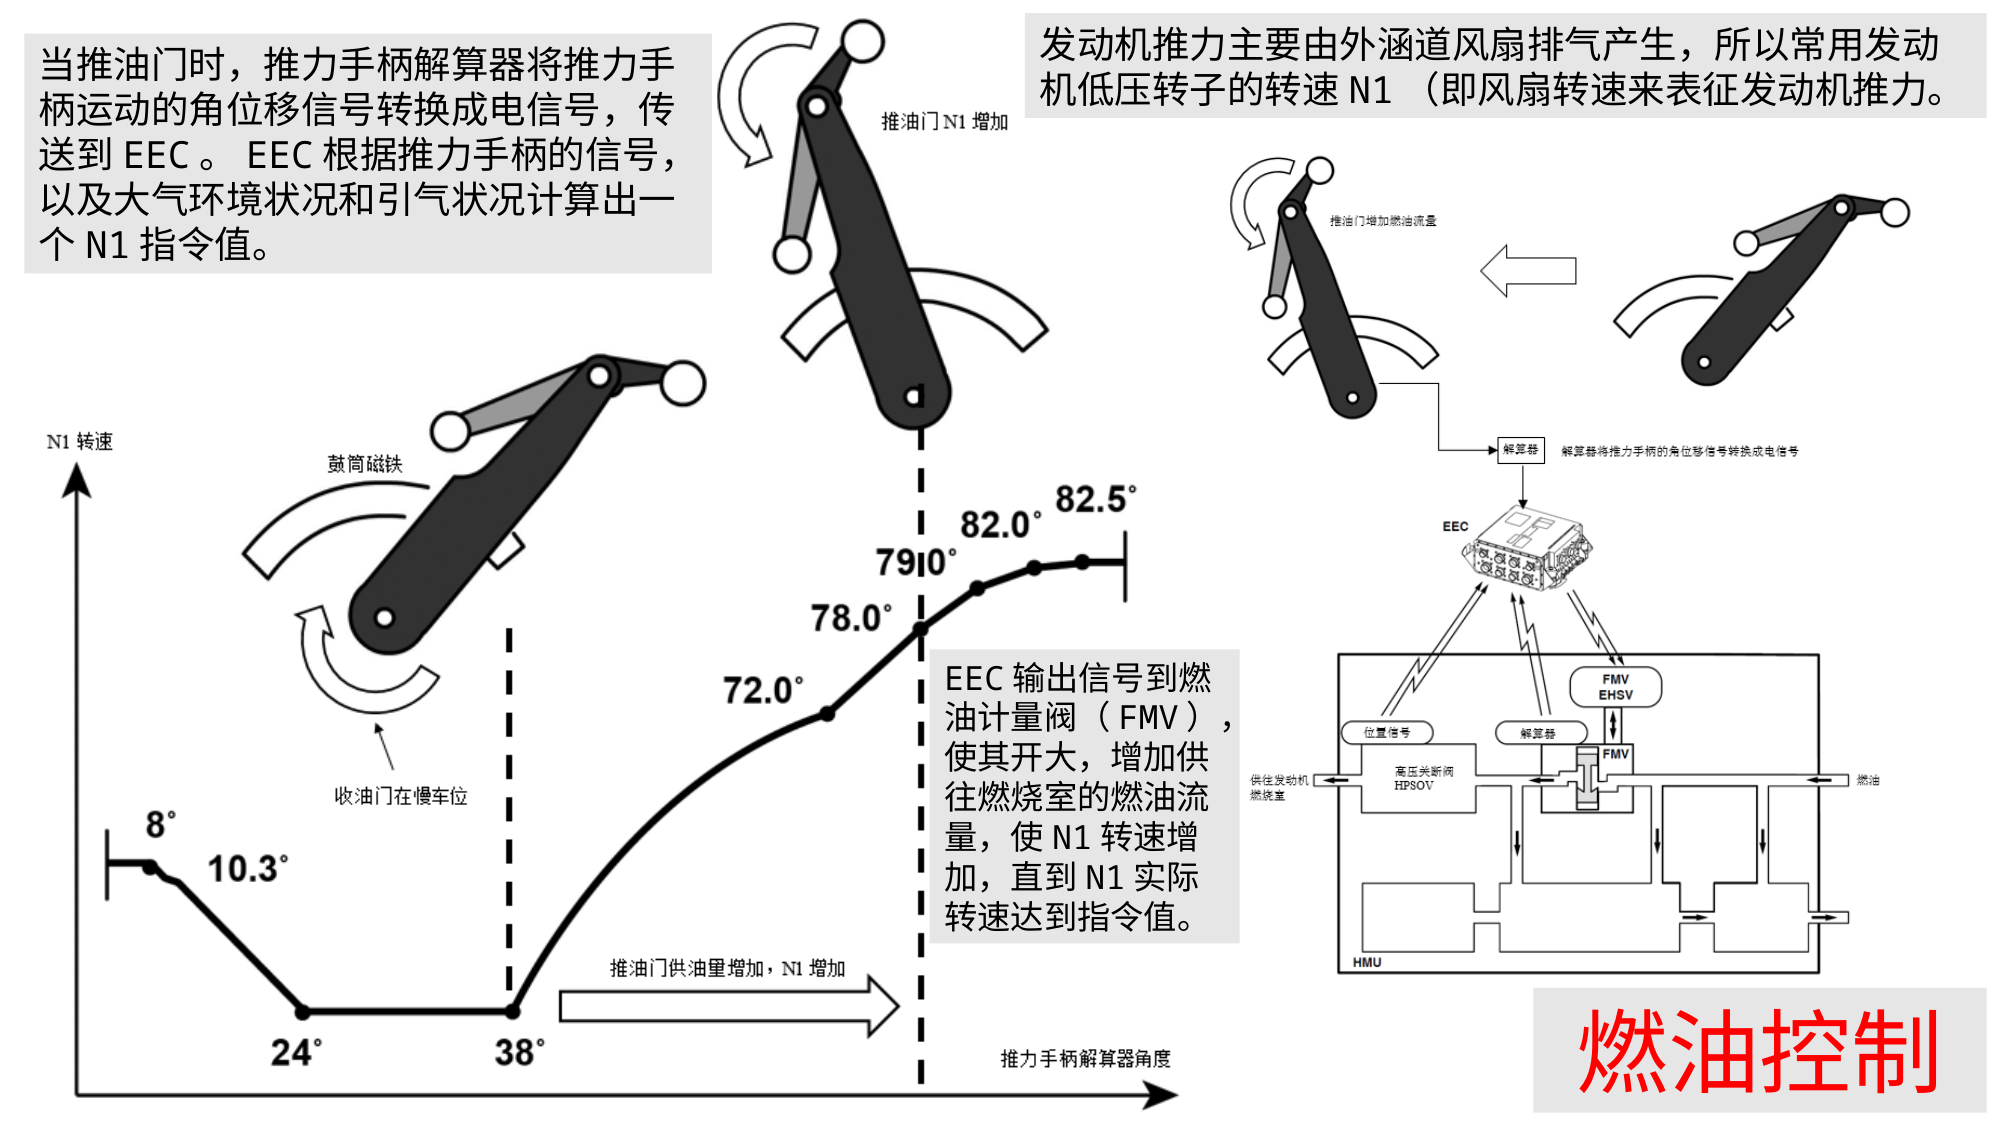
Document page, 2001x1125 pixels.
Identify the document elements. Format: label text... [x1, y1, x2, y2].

picture [19, 0, 1941, 1125]
text_box 发动机推力主要由外涵道风扇排气产生，所以常用发动机低压转子的转速N1（即风扇转速来表征发动机推力。 [1202, 13, 1987, 118]
text_box 燃油控制 [1533, 987, 1987, 1113]
